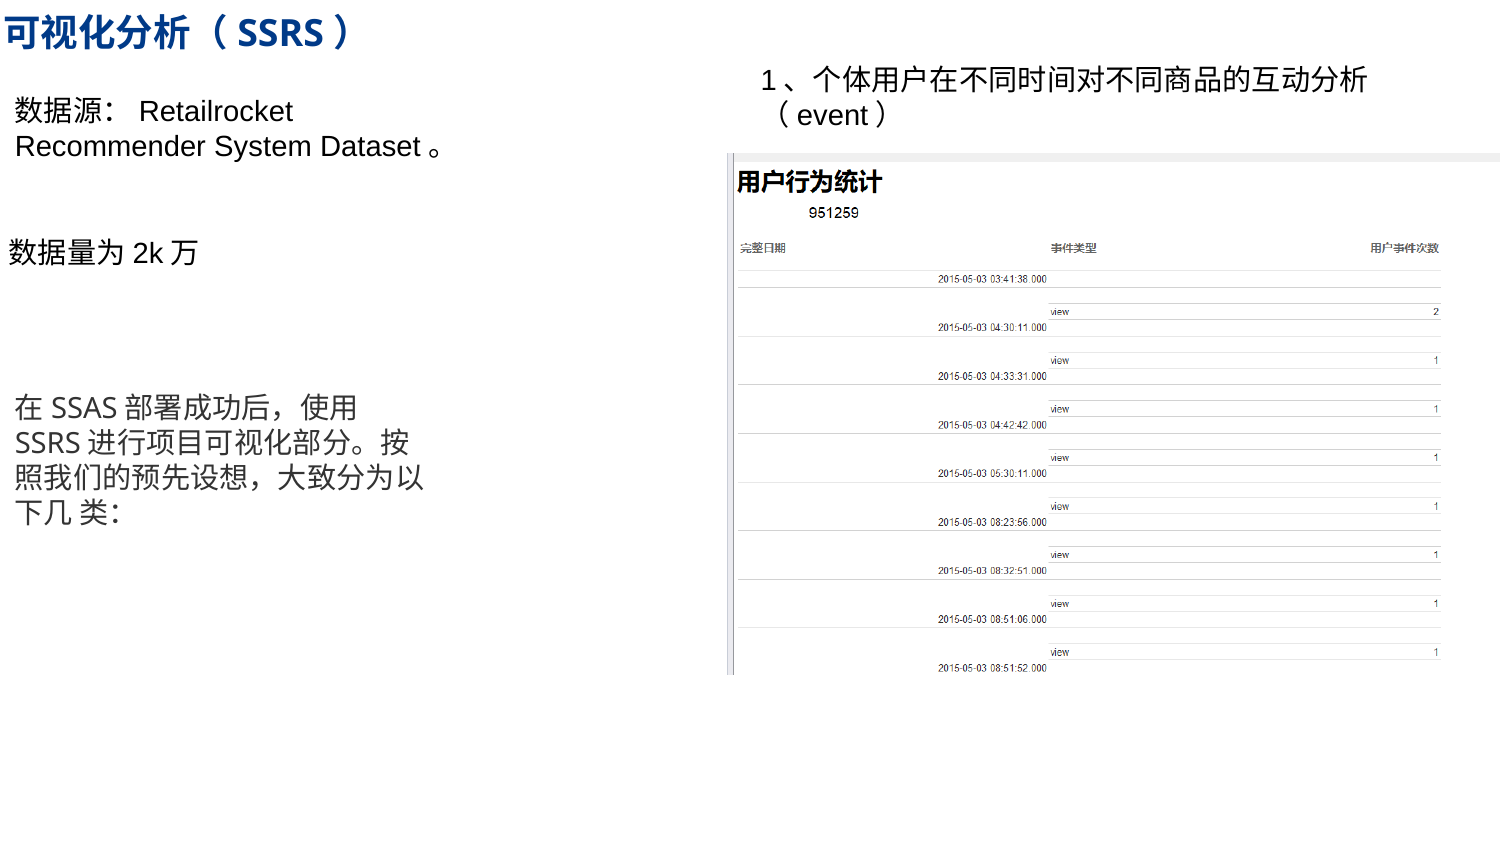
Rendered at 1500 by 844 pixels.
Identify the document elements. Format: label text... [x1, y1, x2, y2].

text_box 1、个体用户在不同时间对不同商品的互动分析（event） [745, 54, 1500, 139]
text_box 数据源：Retailrocket Recommender System Dataset。 [0, 84, 489, 170]
text_box 在SSAS部署成功后，使用SSRS进行项目可视化部分。按照我们的预先设想，大致分为以下几 类： [0, 381, 445, 537]
text_box 可视化分析（SSRS） [0, 1, 386, 62]
text_box 数据量为2k万 [0, 216, 215, 277]
picture [727, 153, 1500, 675]
